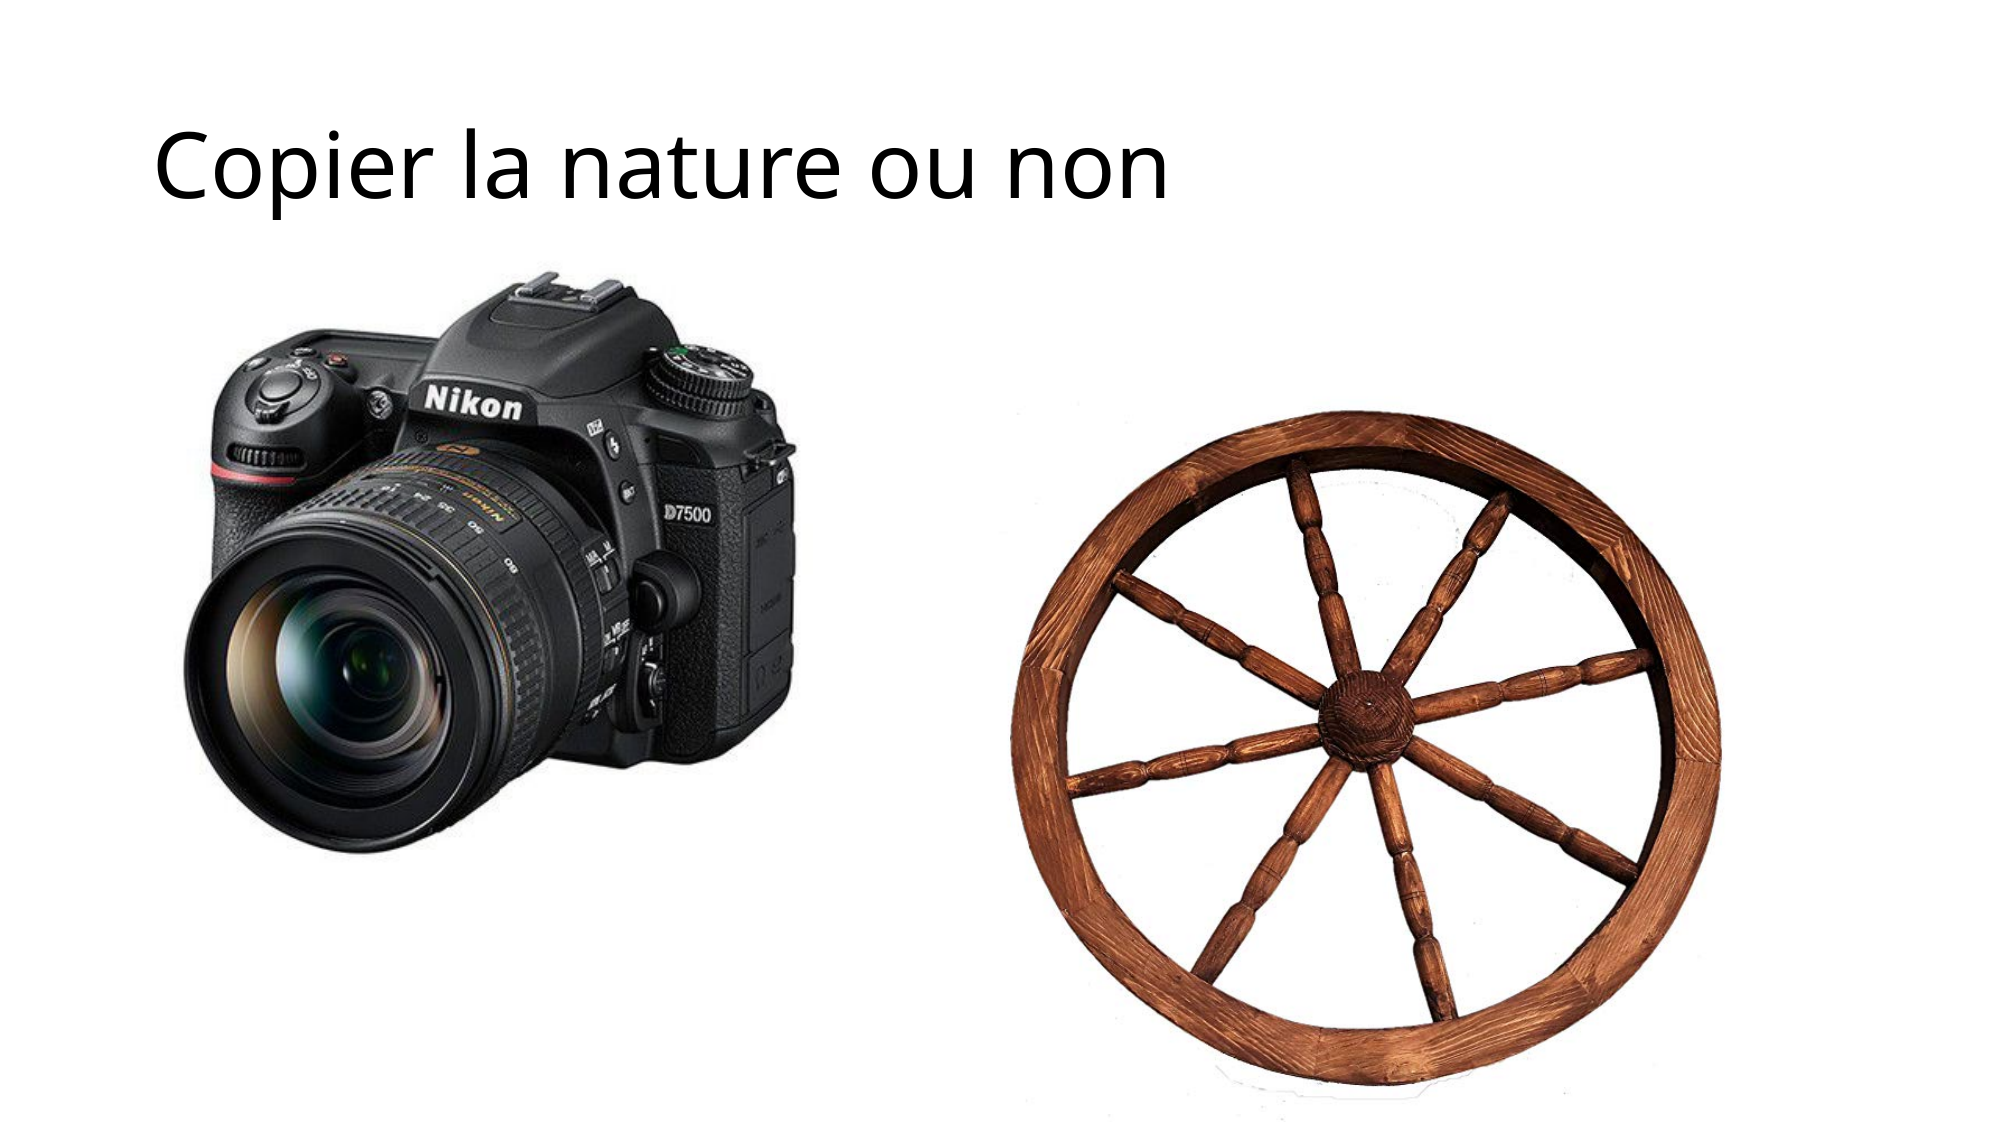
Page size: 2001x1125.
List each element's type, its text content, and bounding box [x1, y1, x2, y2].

title Copier la nature ou non [137, 59, 1863, 278]
picture [137, 249, 841, 875]
picture [989, 379, 1750, 1122]
